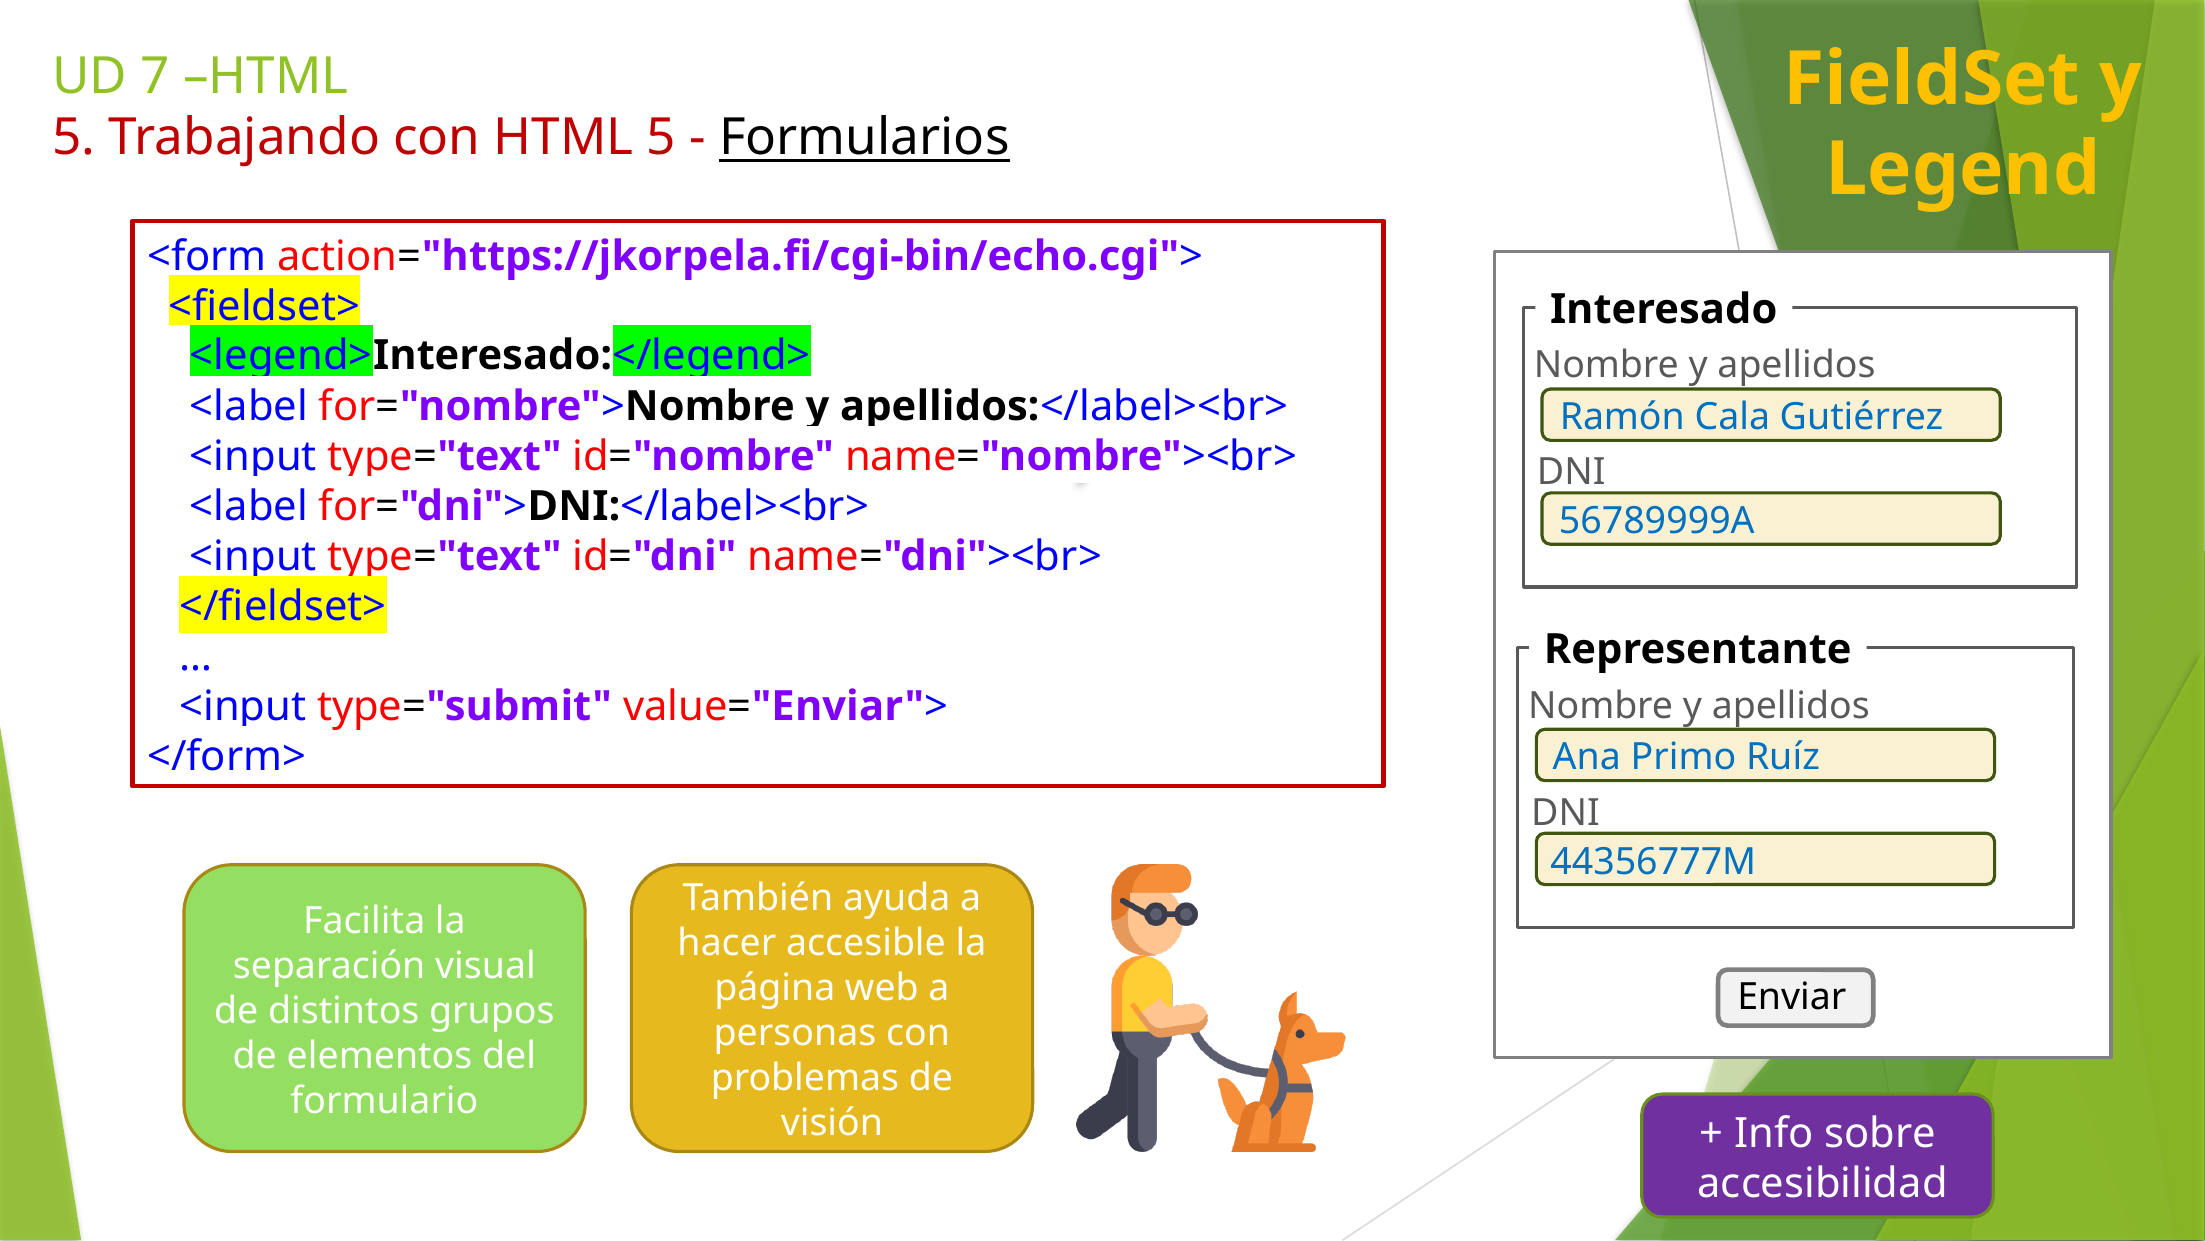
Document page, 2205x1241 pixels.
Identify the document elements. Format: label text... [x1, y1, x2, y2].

text_box UD 7 –HTML 5. Trabajando con HTML 5 - Formularios [37, 34, 1573, 183]
text_box + Info sobre accesibilidad [1640, 1092, 1995, 1219]
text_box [1523, 273, 2077, 588]
text_box [1493, 250, 2113, 1059]
text_box <form action="https://jkorpela.fi/cgi-bin/echo.cgi"> <fieldset> <legend>Interesado:</legend> <label for="nombre">Nombre y apellidos:</label><br> <input type="text" id="nombre" name="nombre"><br> <label for="dni">DNI:</label><br> <input type="text" id="dni" name="dni"><br> </fieldset> … <input type="submit" value="Enviar"> </form> [132, 220, 1384, 786]
text_box Facilita la separación visual de distintos grupos de elementos del formulario [182, 863, 587, 1154]
text_box FieldSet y Legend [1641, 21, 2205, 217]
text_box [1517, 614, 2074, 928]
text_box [630, 864, 1355, 1152]
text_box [1717, 964, 1874, 1026]
